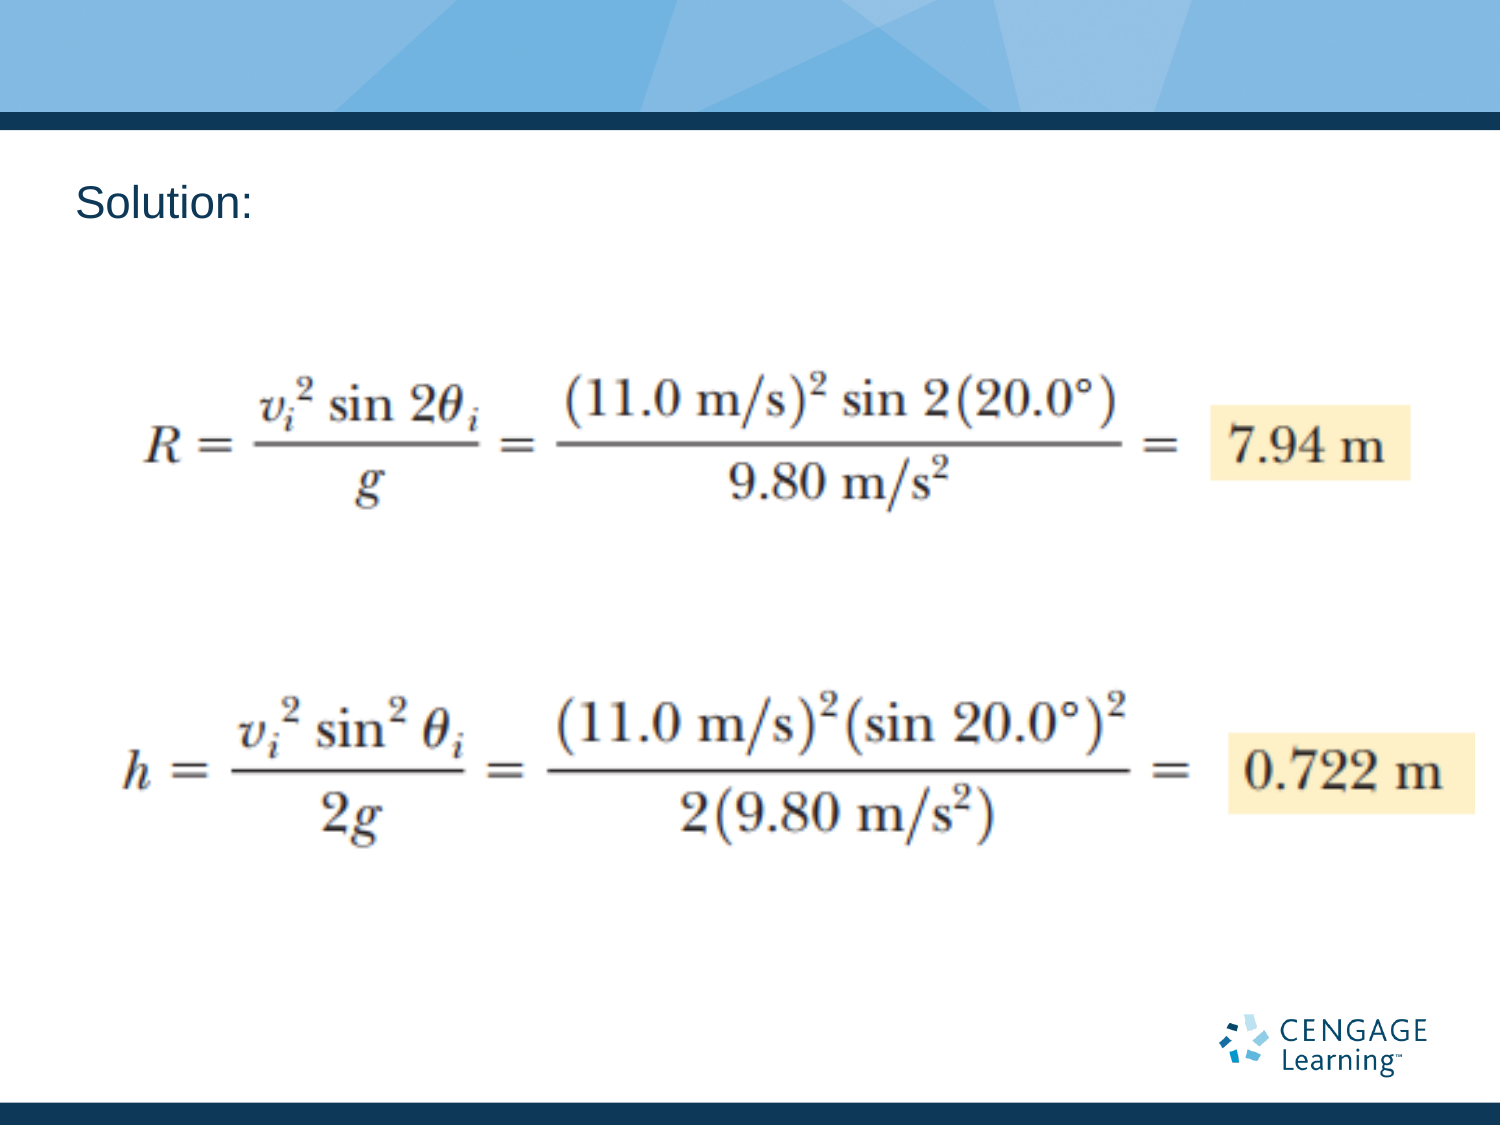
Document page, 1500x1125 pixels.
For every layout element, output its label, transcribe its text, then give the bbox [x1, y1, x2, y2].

title Solution: [75, 149, 1425, 250]
picture [62, 599, 1475, 888]
picture [0, 0, 1500, 112]
picture [1195, 990, 1450, 1101]
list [87, 299, 1432, 576]
